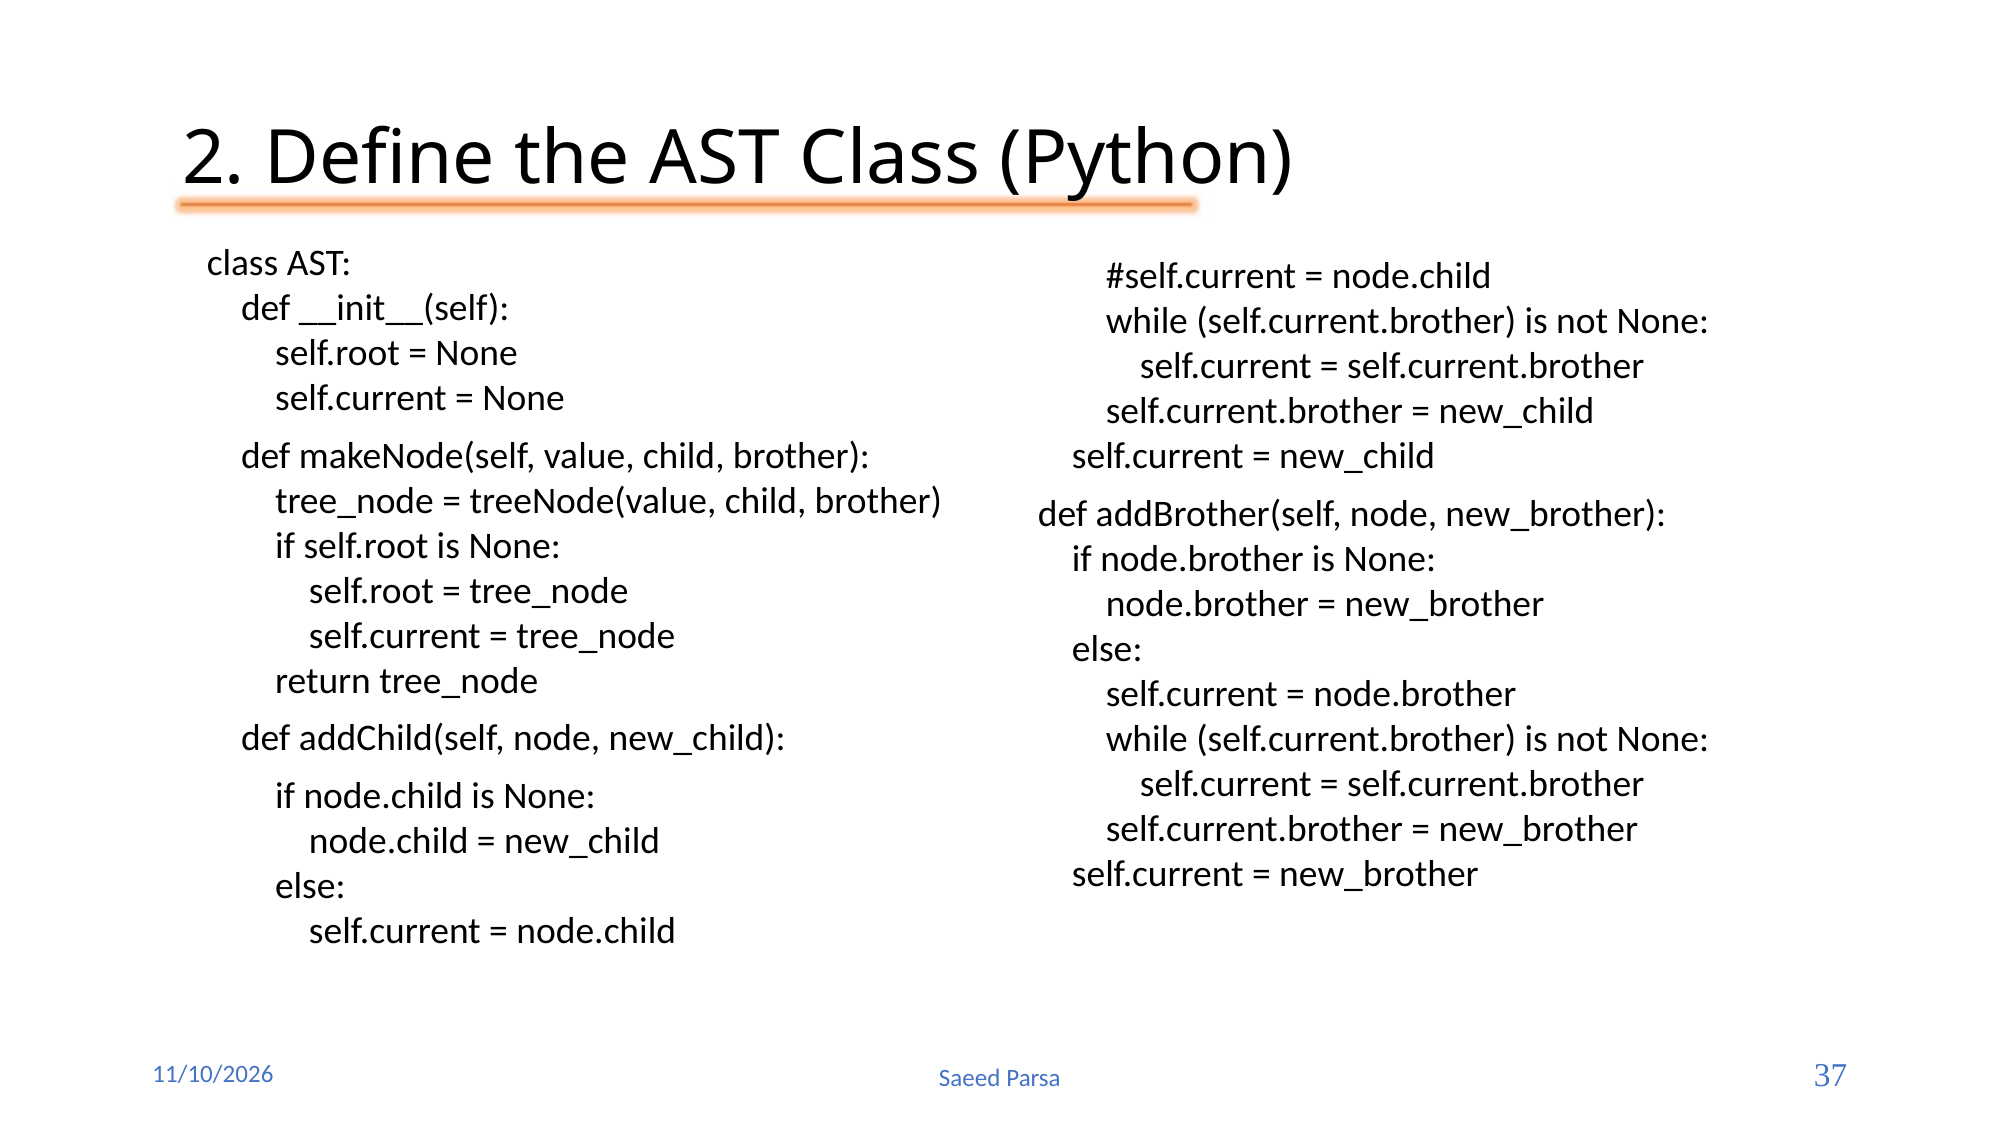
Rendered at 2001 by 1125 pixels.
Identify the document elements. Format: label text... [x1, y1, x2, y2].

footer Saeed Parsa [587, 1042, 1413, 1111]
text_box #self.current = node.child while (self.current.brother) is not None: self.current = self.current.brother self.current.brother = new_child self.current = new_child def addBrother(self, node, new_brother): if node.brother is None: node.brother = new_brother else: self.current = node.brother while (self.current.brother) is not None: self.current = self.current.brother self.current.brother = new_brother self.current = new_brother [989, 243, 2000, 901]
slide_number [137, 1042, 587, 1103]
text_box 2. Define the AST Class (Python) [167, 111, 1583, 199]
slide_number 37 [1412, 1042, 1863, 1103]
text_box class AST: def __init__(self): self.root = None self.current = None def makeNode(self, value, child, brother): tree_node = treeNode(value, child, brother) if self.root is None: self.root = tree_node self.current = tree_node return tree_node def addChild(self, node, new_child): if node.child is None: node.child = new_child else: self.current = node.child [192, 230, 1041, 1004]
picture [152, 181, 1213, 238]
